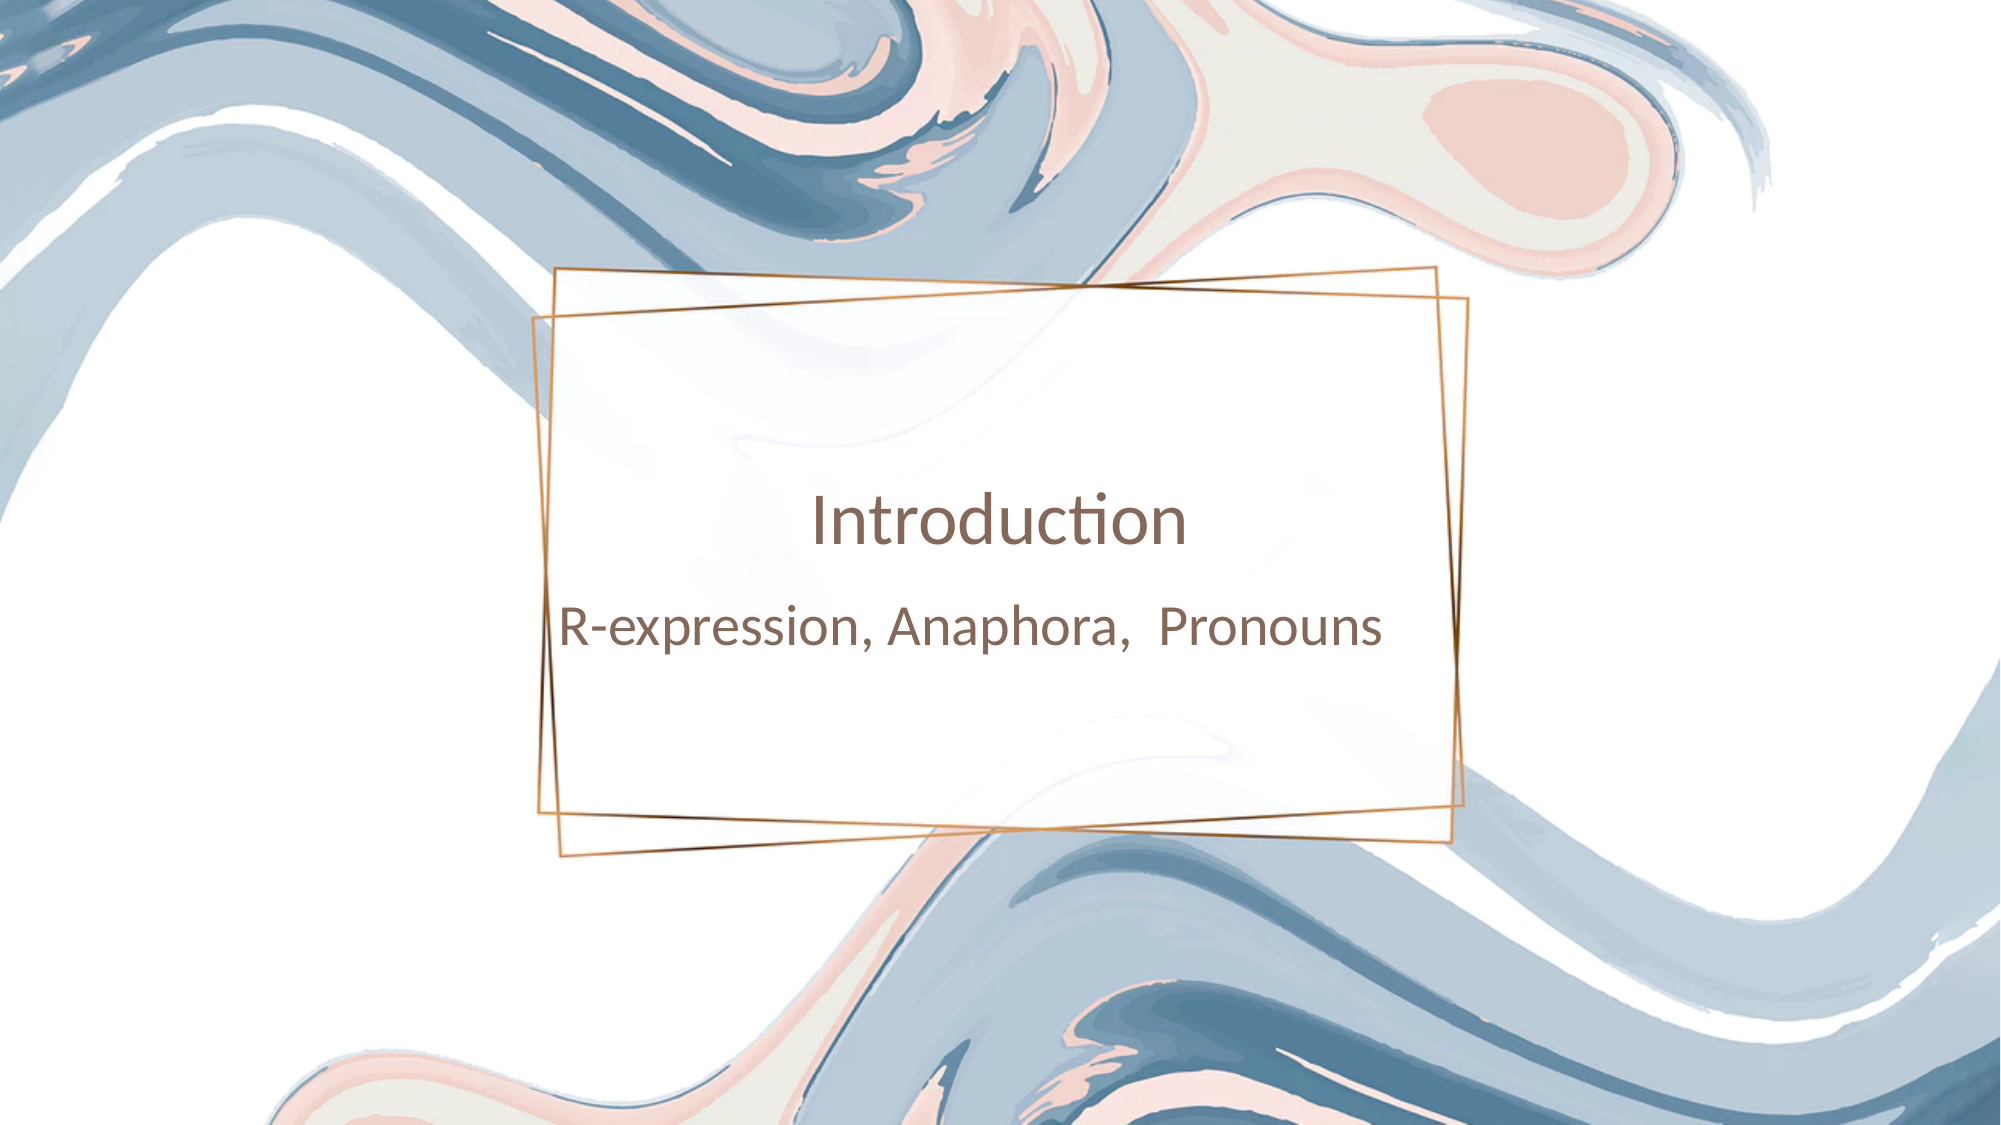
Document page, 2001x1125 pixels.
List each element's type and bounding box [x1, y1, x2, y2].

picture [0, 0, 2001, 1125]
text_box [543, 453, 1459, 666]
